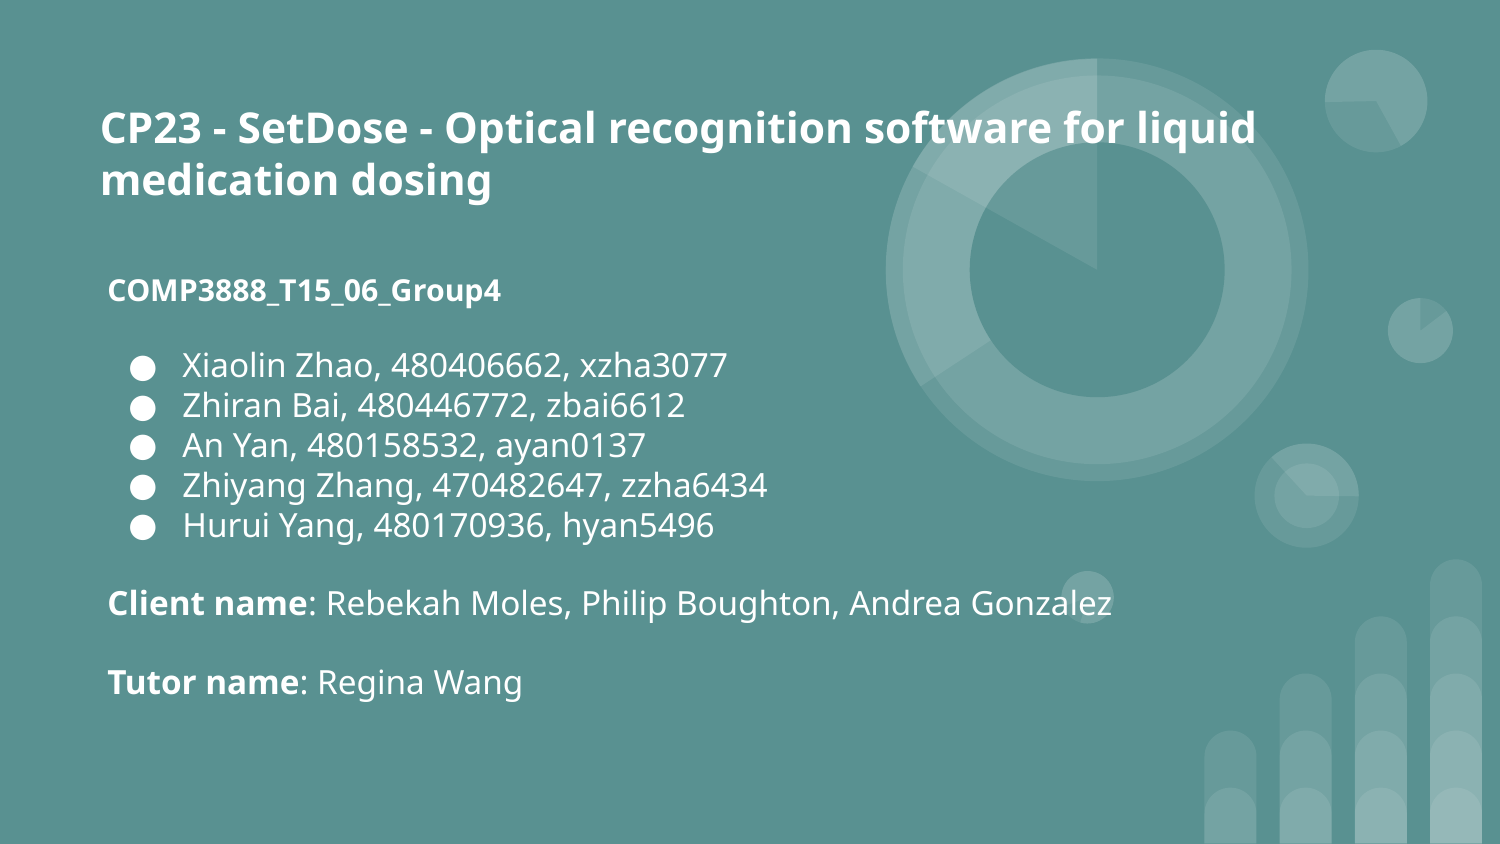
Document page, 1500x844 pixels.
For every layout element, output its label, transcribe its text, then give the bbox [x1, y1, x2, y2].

subtitle Xiaolin Zhao, 480406662, xzha3077 Zhiran Bai, 480446772, zbai6612 An Yan, 480158532, ayan0137 Zhiyang Zhang, 470482647, zzha6434 Hurui Yang, 480170936, hyan5496 [92, 329, 791, 566]
subtitle COMP3888_T15_06_Group4 [92, 256, 791, 323]
title CP23 - SetDose - Optical recognition software for liquid medication dosing [84, 55, 1416, 250]
subtitle Client name: Rebekah Moles, Philip Boughton, Andrea Gonzalez Tutor name: Regina Wang [92, 566, 1222, 755]
